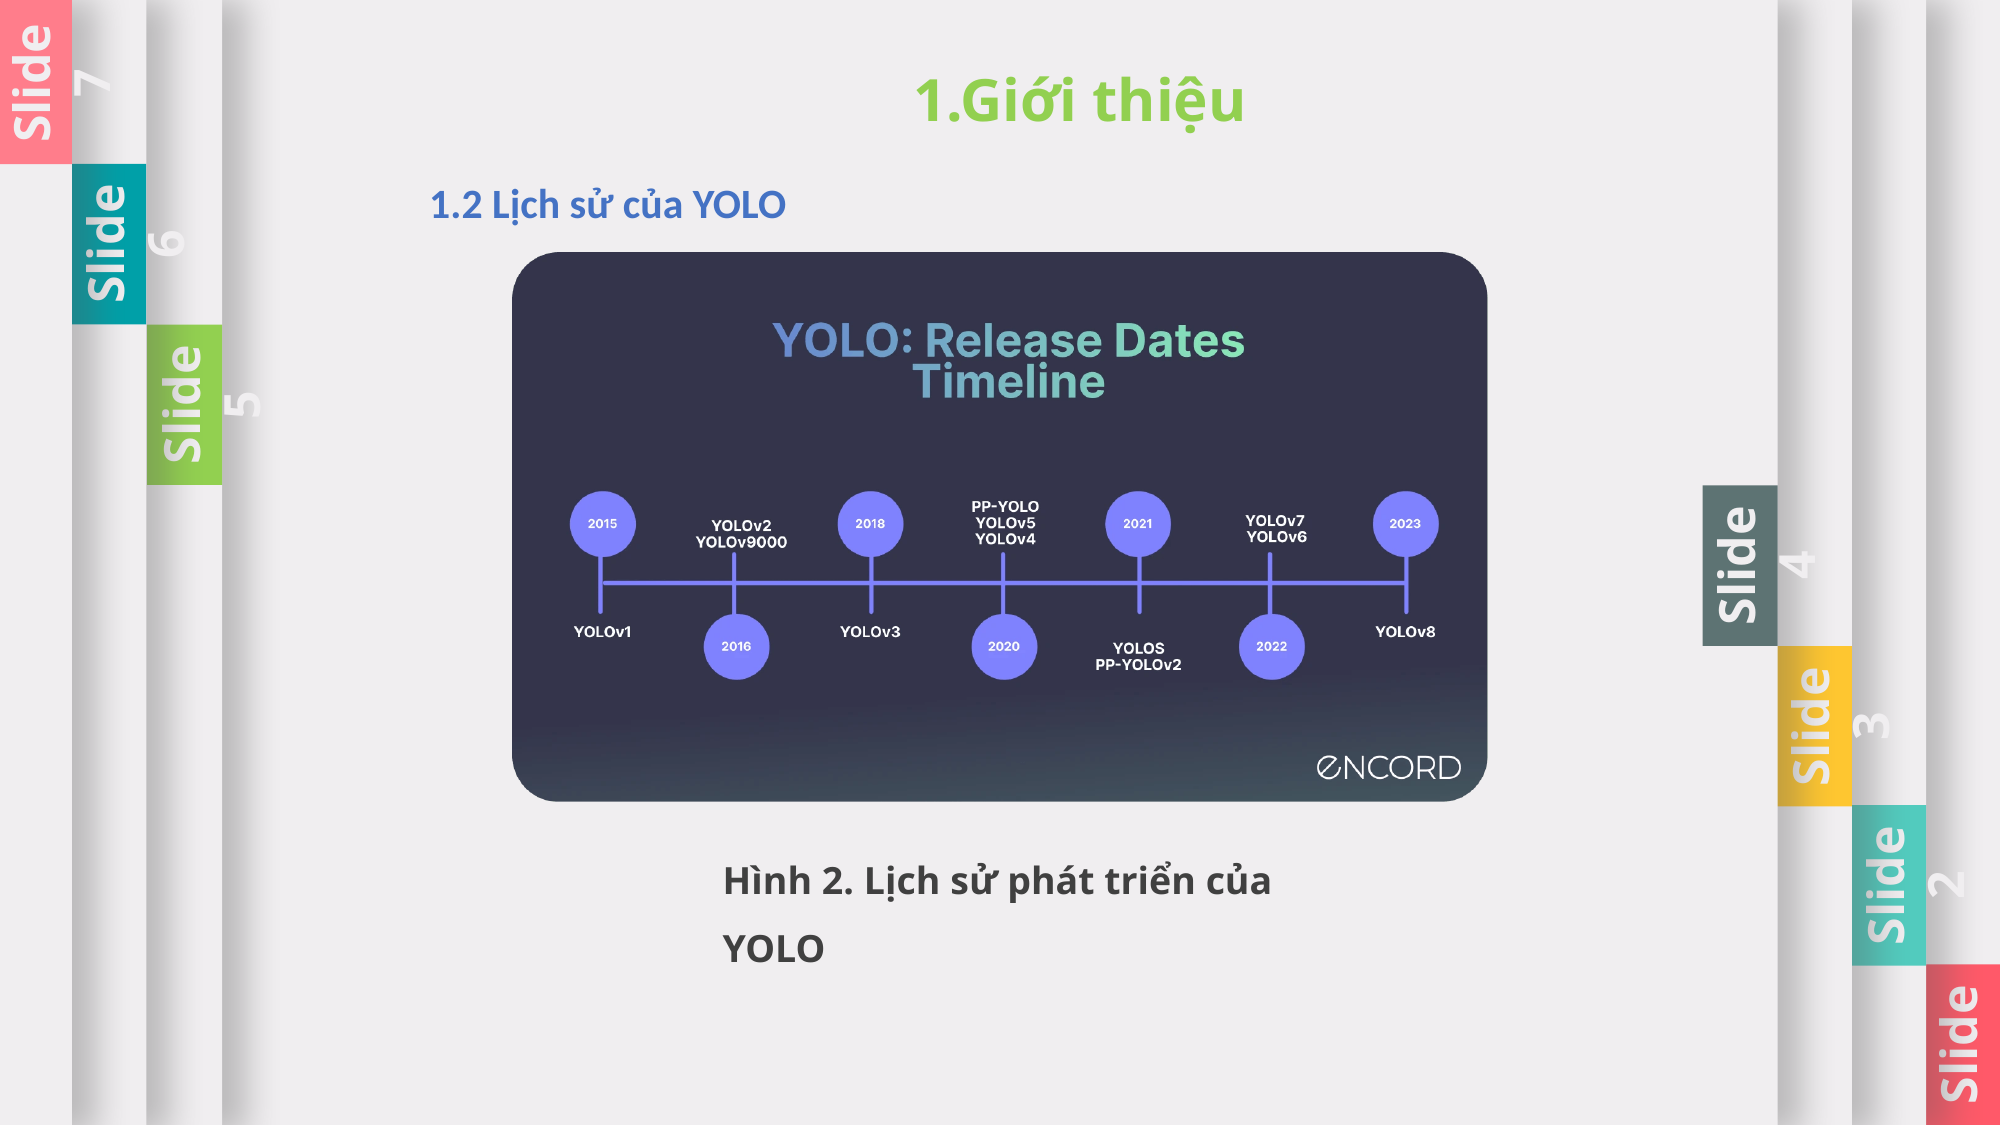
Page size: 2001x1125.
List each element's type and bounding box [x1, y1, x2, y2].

picture [512, 252, 1488, 802]
text_box [1927, 0, 2000, 1125]
text_box [0, 0, 72, 1125]
text_box [147, 0, 223, 1125]
text_box [223, 0, 1778, 1125]
text_box [72, 0, 147, 1125]
text_box [1852, 0, 1927, 1125]
text_box [1778, 0, 1852, 1125]
